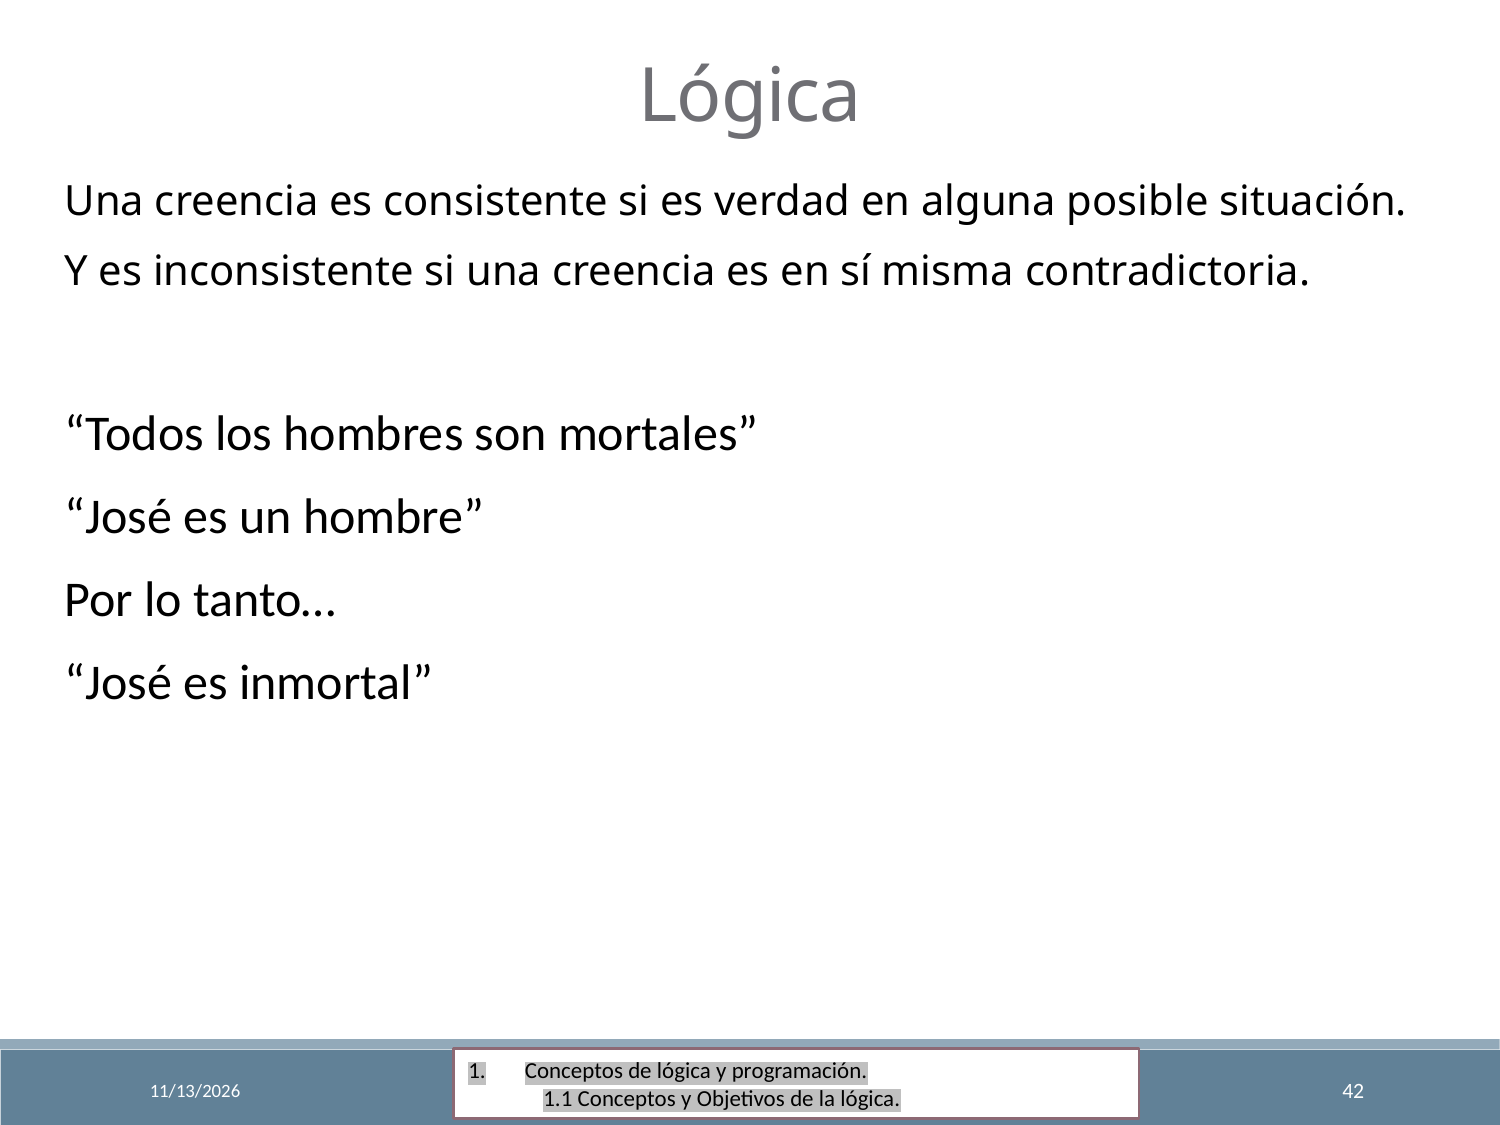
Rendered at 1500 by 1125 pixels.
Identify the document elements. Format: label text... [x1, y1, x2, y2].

title Lógica [0, 47, 1500, 145]
list Una creencia es consistente si es verdad en alguna posible situación. Y es inconsistente si una creencia es en sí misma contradictoria. “Todos los hombres son mortales” “José es un hombre” Por lo tanto… “José es inmortal” [64, 172, 1445, 949]
slide_number 42 [1217, 1059, 1380, 1120]
text_box Conceptos de lógica y programación. 1.1 Conceptos y Objetivos de la lógica. [452, 1047, 1140, 1120]
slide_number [134, 1059, 440, 1120]
